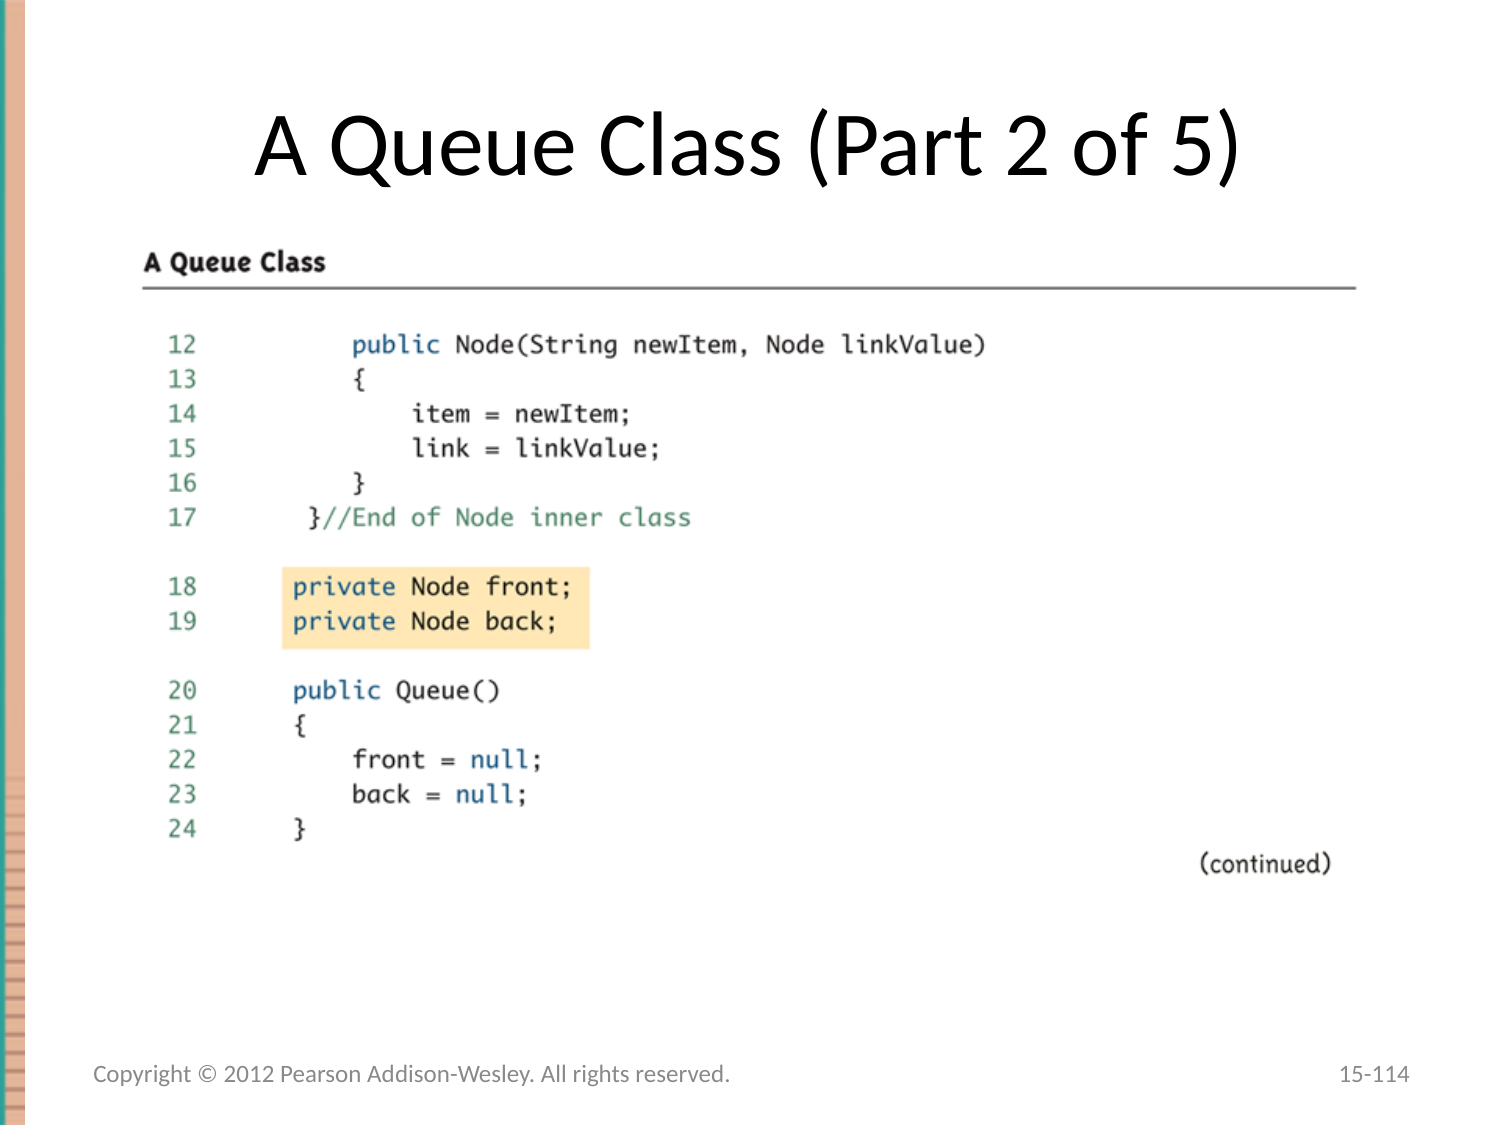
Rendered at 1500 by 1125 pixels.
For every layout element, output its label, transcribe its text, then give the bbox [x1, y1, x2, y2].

slide_number 15-114 [1074, 1042, 1425, 1103]
picture [0, 0, 25, 1125]
picture [110, 232, 1390, 893]
title A Queue Class (Part 2 of 5) [74, 44, 1426, 233]
footer Copyright © 2012 Pearson Addison-Wesley. All rights reserved. [75, 1042, 750, 1103]
